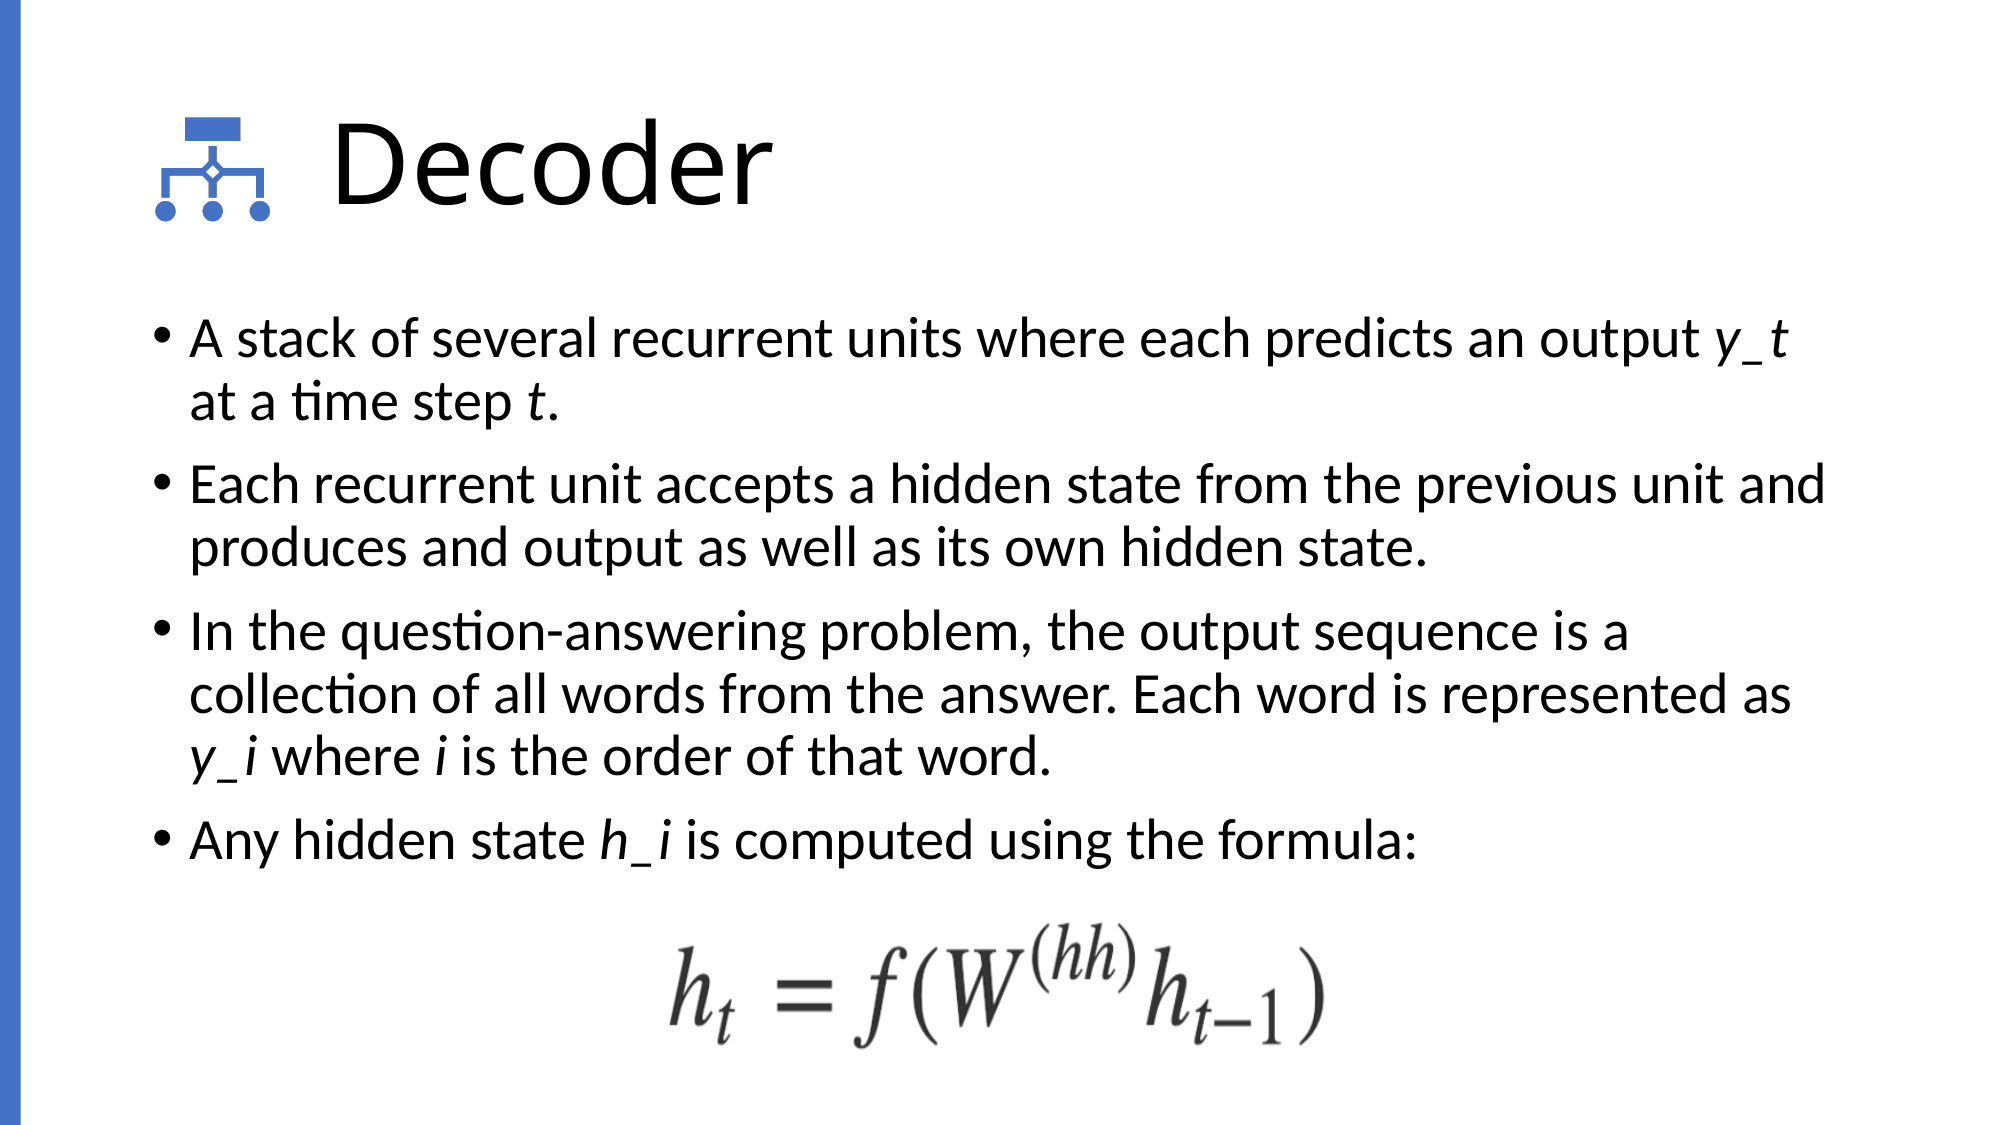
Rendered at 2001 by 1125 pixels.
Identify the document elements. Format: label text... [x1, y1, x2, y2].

text_box [0, 0, 21, 1125]
list A stack of several recurrent units where each predicts an output y_t at a time step t. Each recurrent unit accepts a hidden state from the previous unit and produces and output as well as its own hidden state. In the question-answering problem, the output sequence is a collection of all words from the answer. Each word is represented as y_i where i is the order of that word. Any hidden state h_i is computed using the formula: [137, 299, 1863, 903]
picture [196, 879, 1803, 1104]
title Decoder [313, 59, 1863, 278]
picture [137, 93, 288, 244]
